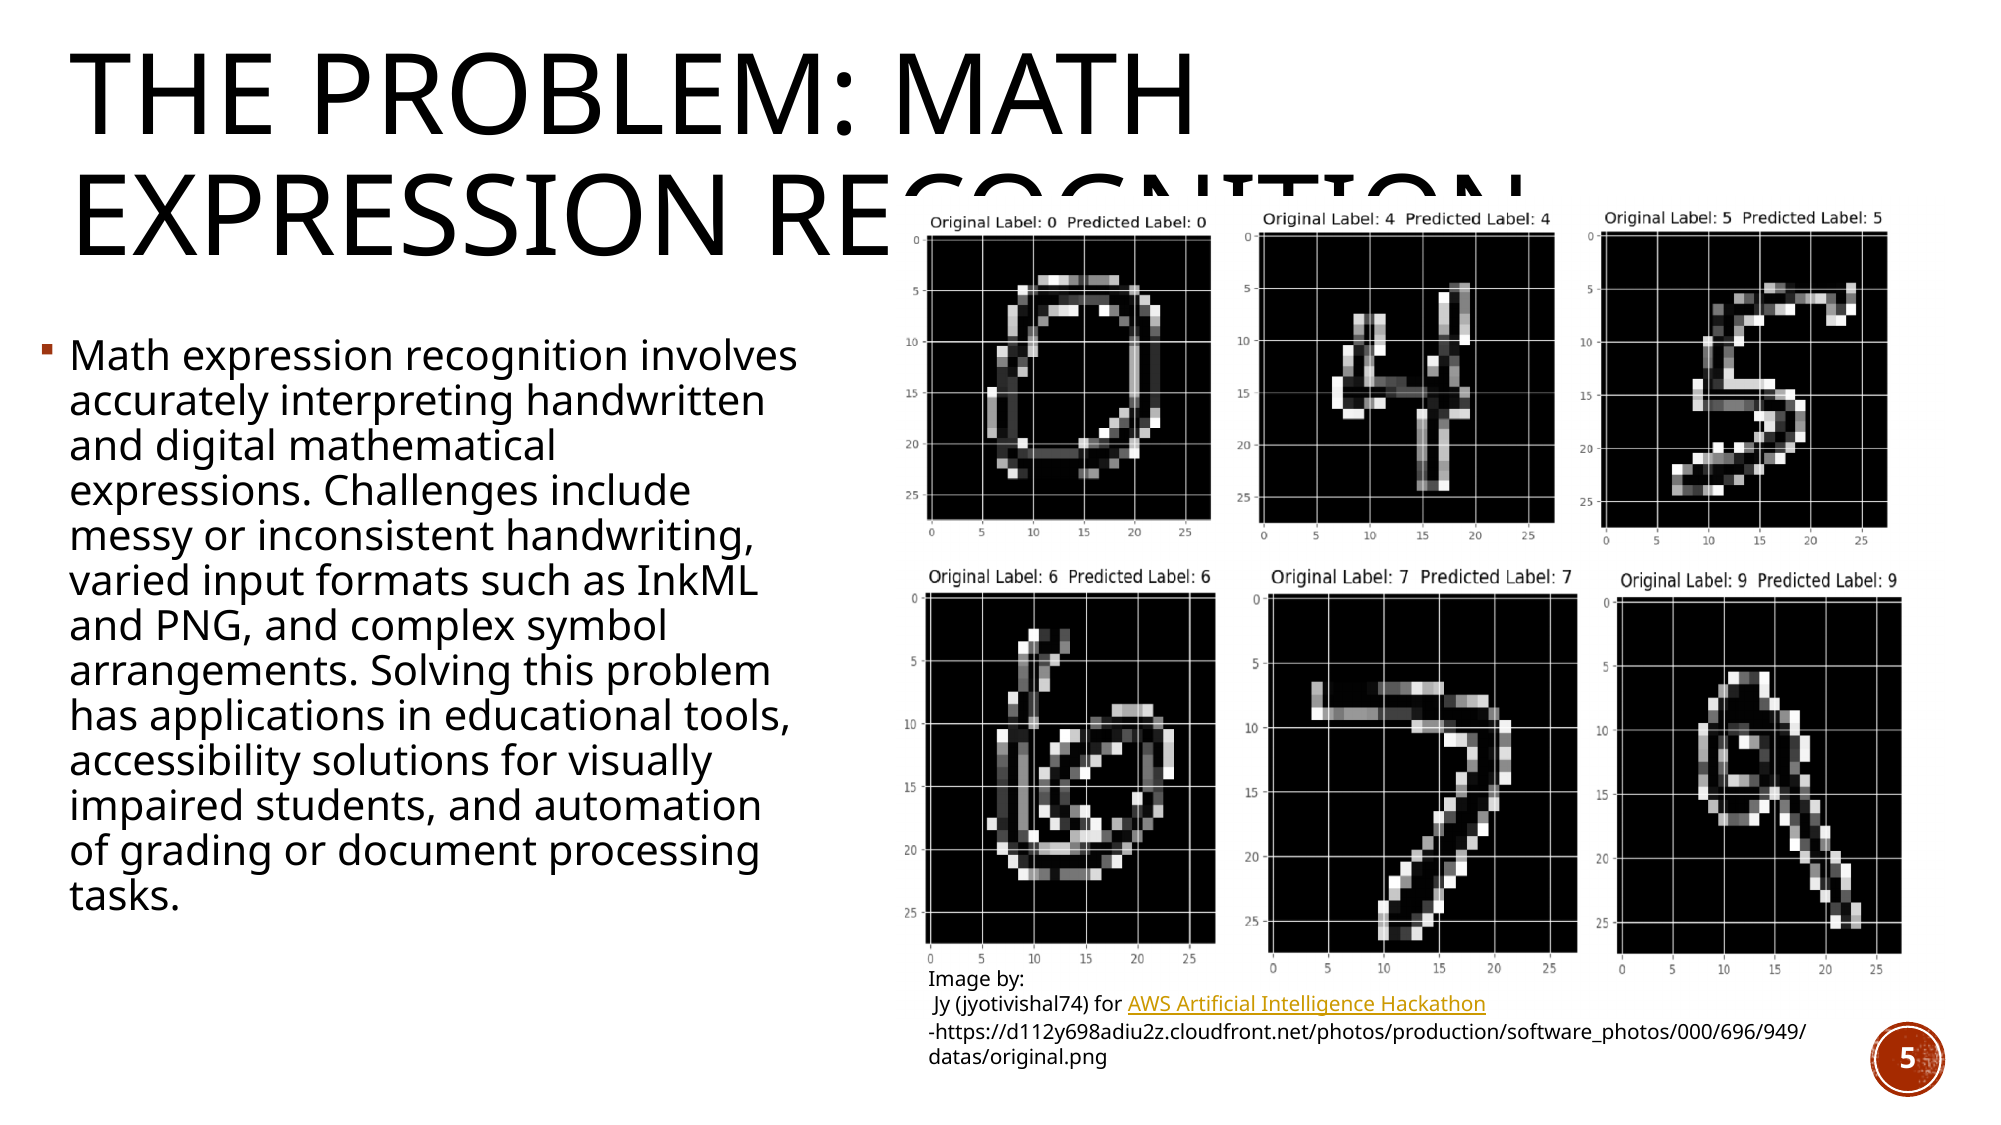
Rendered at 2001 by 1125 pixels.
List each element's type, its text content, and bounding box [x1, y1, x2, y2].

picture [896, 196, 1945, 1019]
list Math expression recognition involves accurately interpreting handwritten and digital mathematical expressions. Challenges include messy or inconsistent handwriting, varied input formats such as InkML and PNG, and complex symbol arrangements. Solving this problem has applications in educational tools, accessibility solutions for visually impaired students, and automation of grading or document processing tasks. [24, 327, 818, 992]
text_box Image by: Jy (jyotivishal74) for AWS Artificial Intelligence Hackathon -https://d112y698adiu2z.cloudfront.net/photos/production/software_photos/000/696/949/datas/original.png [913, 1019, 1856, 1077]
title The Problem: Math Expression Recognition [54, 26, 1705, 291]
slide_number 5 [1855, 1028, 1961, 1089]
